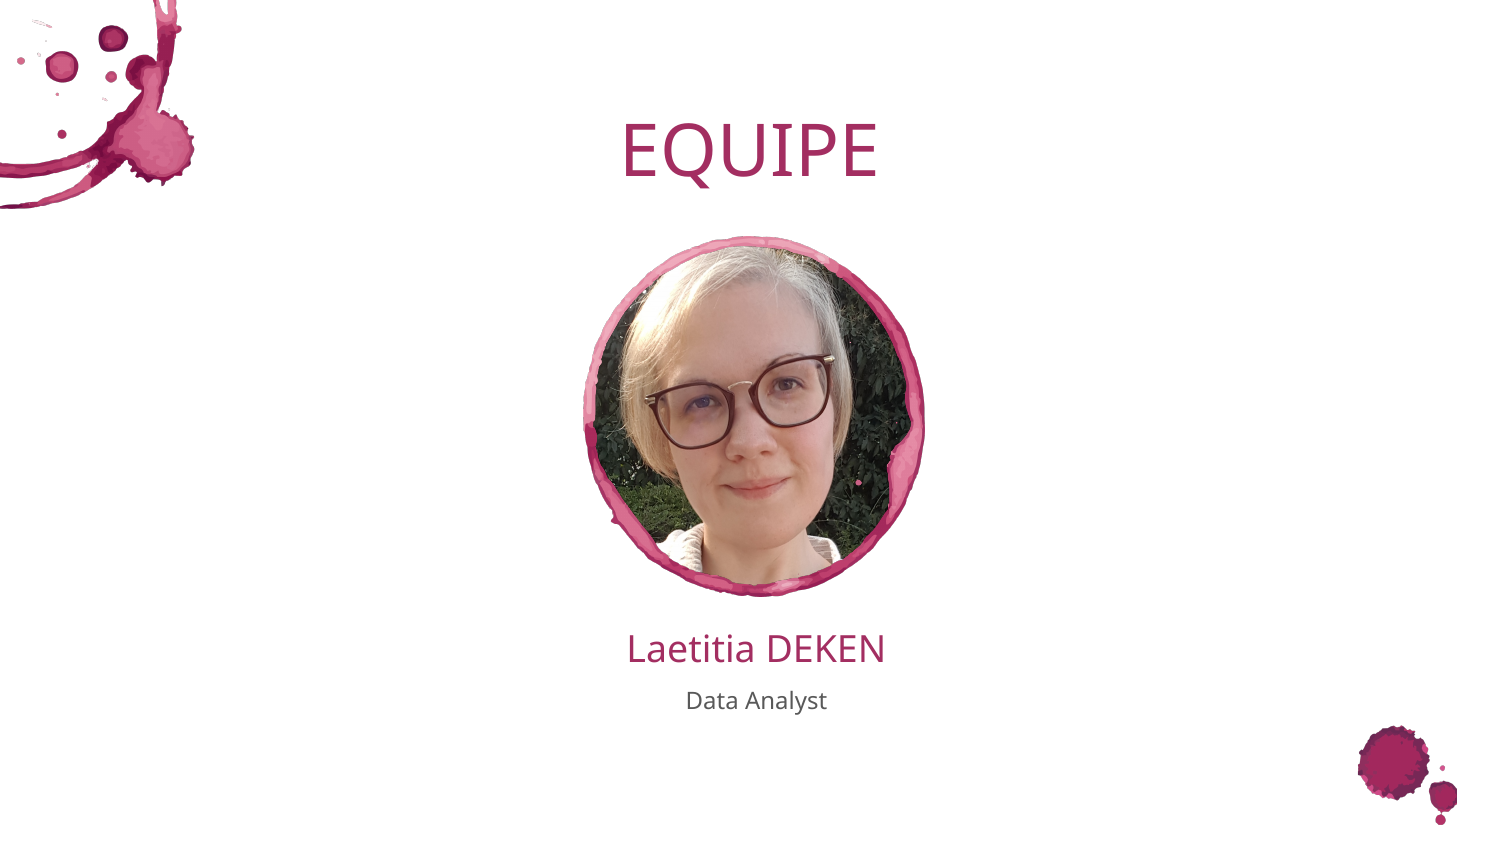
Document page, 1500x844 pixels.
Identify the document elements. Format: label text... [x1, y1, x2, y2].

subtitle Data Analyst [517, 670, 996, 772]
picture [583, 236, 926, 598]
title EQUIPE [116, 88, 1383, 182]
subtitle Laetitia DEKEN [517, 610, 996, 670]
picture [0, 0, 206, 209]
picture [1358, 726, 1457, 825]
